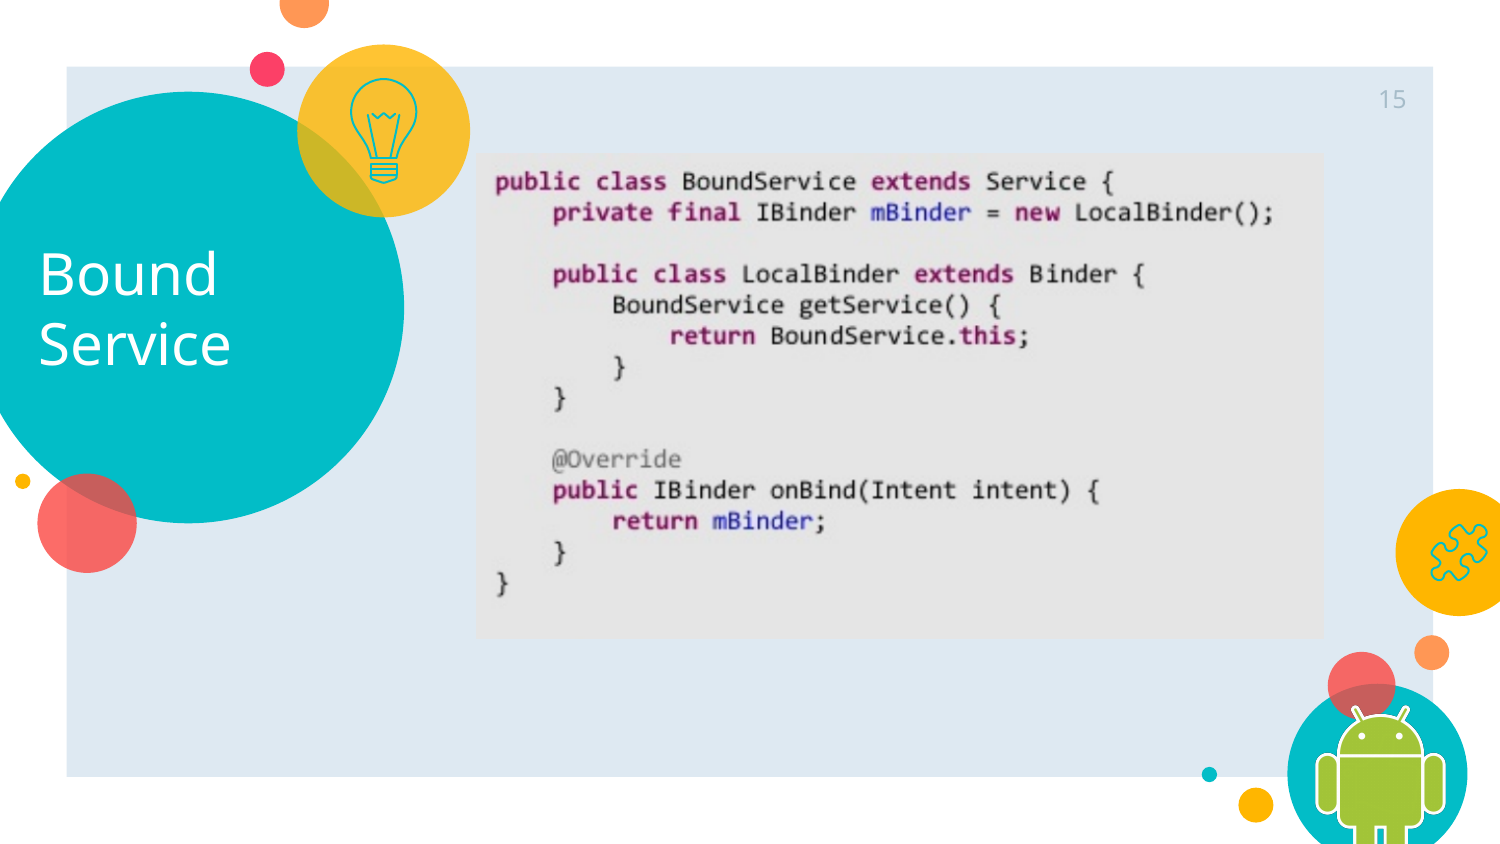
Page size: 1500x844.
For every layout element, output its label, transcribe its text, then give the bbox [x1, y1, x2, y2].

slide_number 15 [1331, 68, 1422, 134]
title Bound Service [23, 91, 375, 524]
picture [1315, 705, 1446, 844]
picture [475, 152, 1325, 639]
